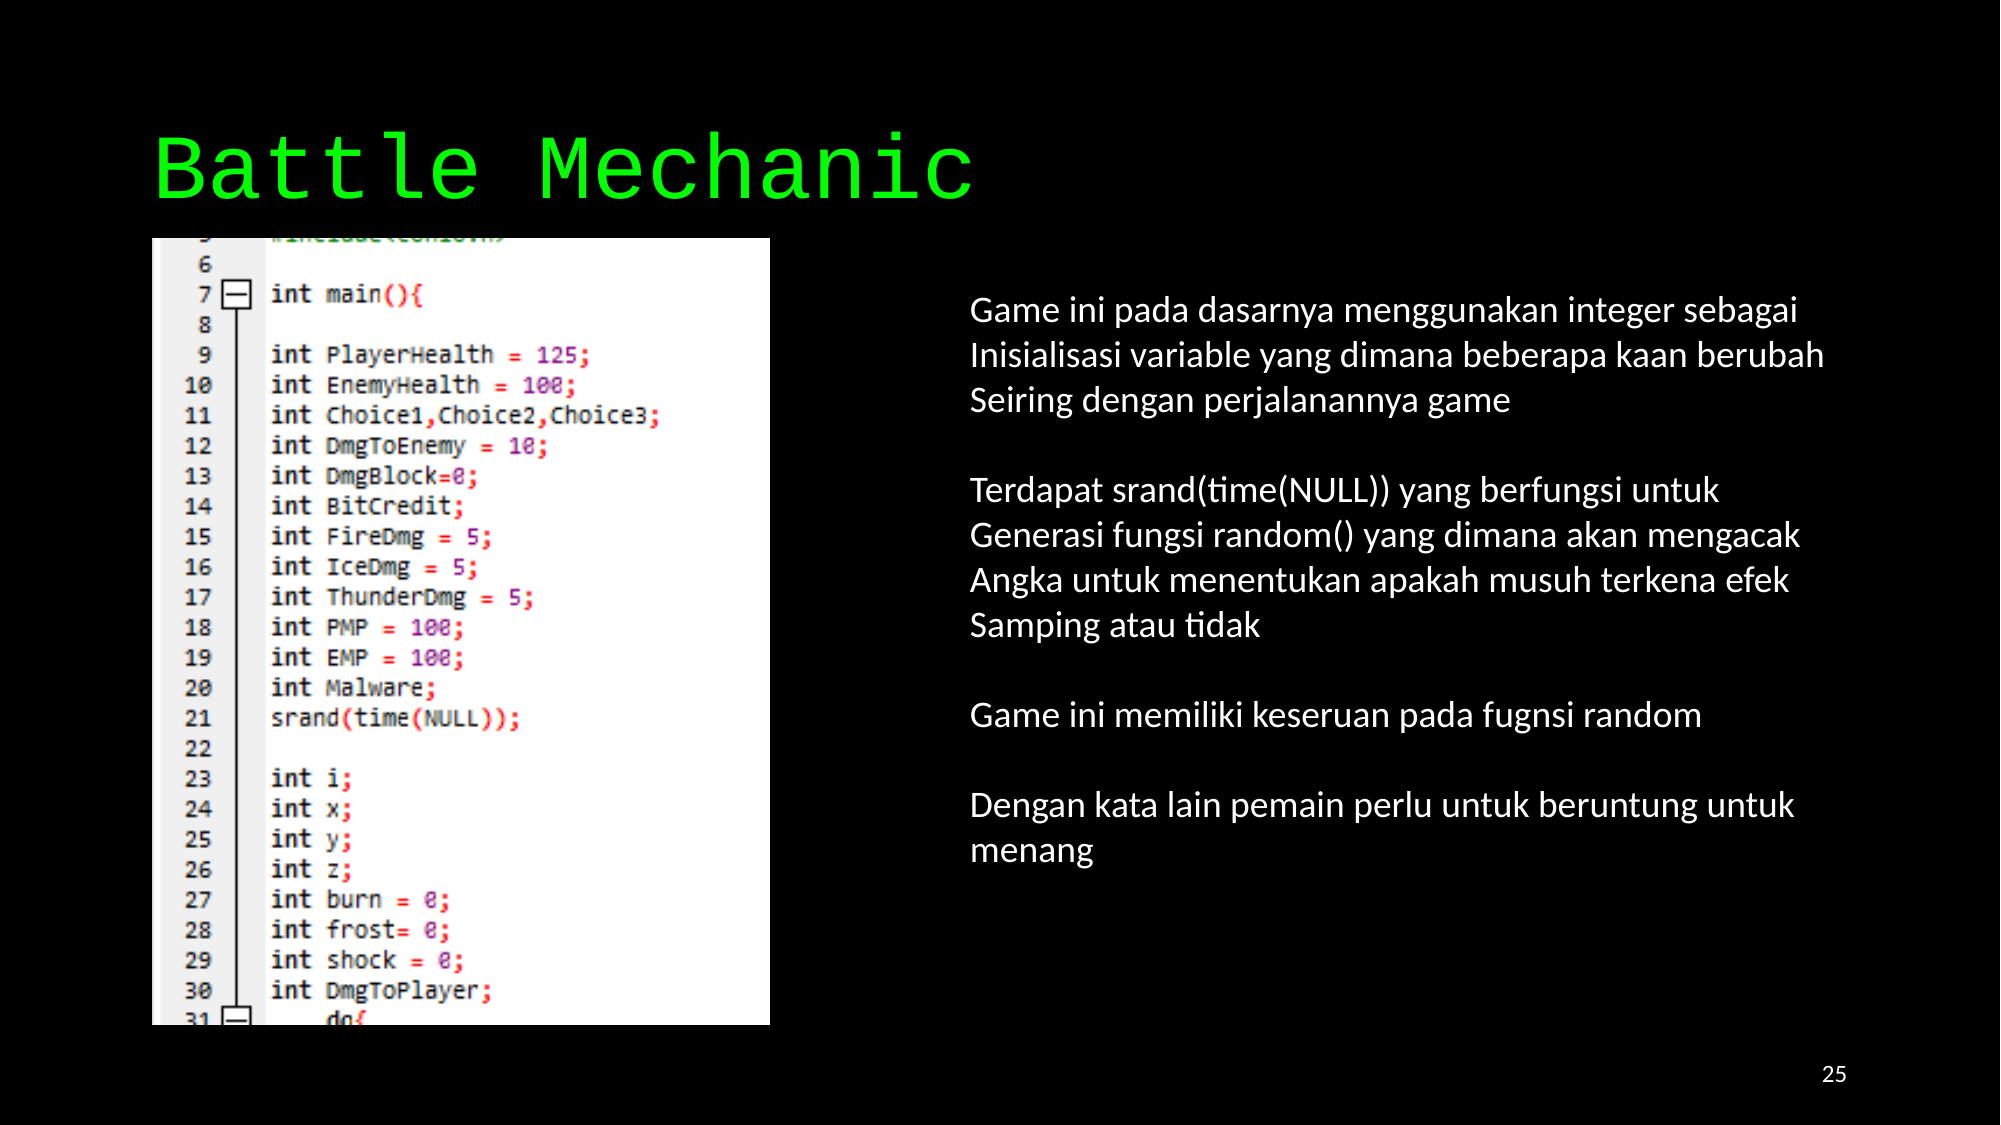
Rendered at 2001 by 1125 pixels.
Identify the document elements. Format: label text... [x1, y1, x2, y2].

text_box Game ini pada dasarnya menggunakan integer sebagai Inisialisasi variable yang dimana beberapa kaan berubah Seiring dengan perjalanannya game Terdapat srand(time(NULL)) yang berfungsi untuk Generasi fungsi random() yang dimana akan mengacak Angka untuk menentukan apakah musuh terkena efek Samping atau tidak Game ini memiliki keseruan pada fugnsi random Dengan kata lain pemain perlu untuk beruntung untuk menang [955, 277, 1842, 877]
title Battle Mechanic [137, 59, 1863, 278]
slide_number 25 [1412, 1042, 1863, 1103]
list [152, 238, 770, 1025]
